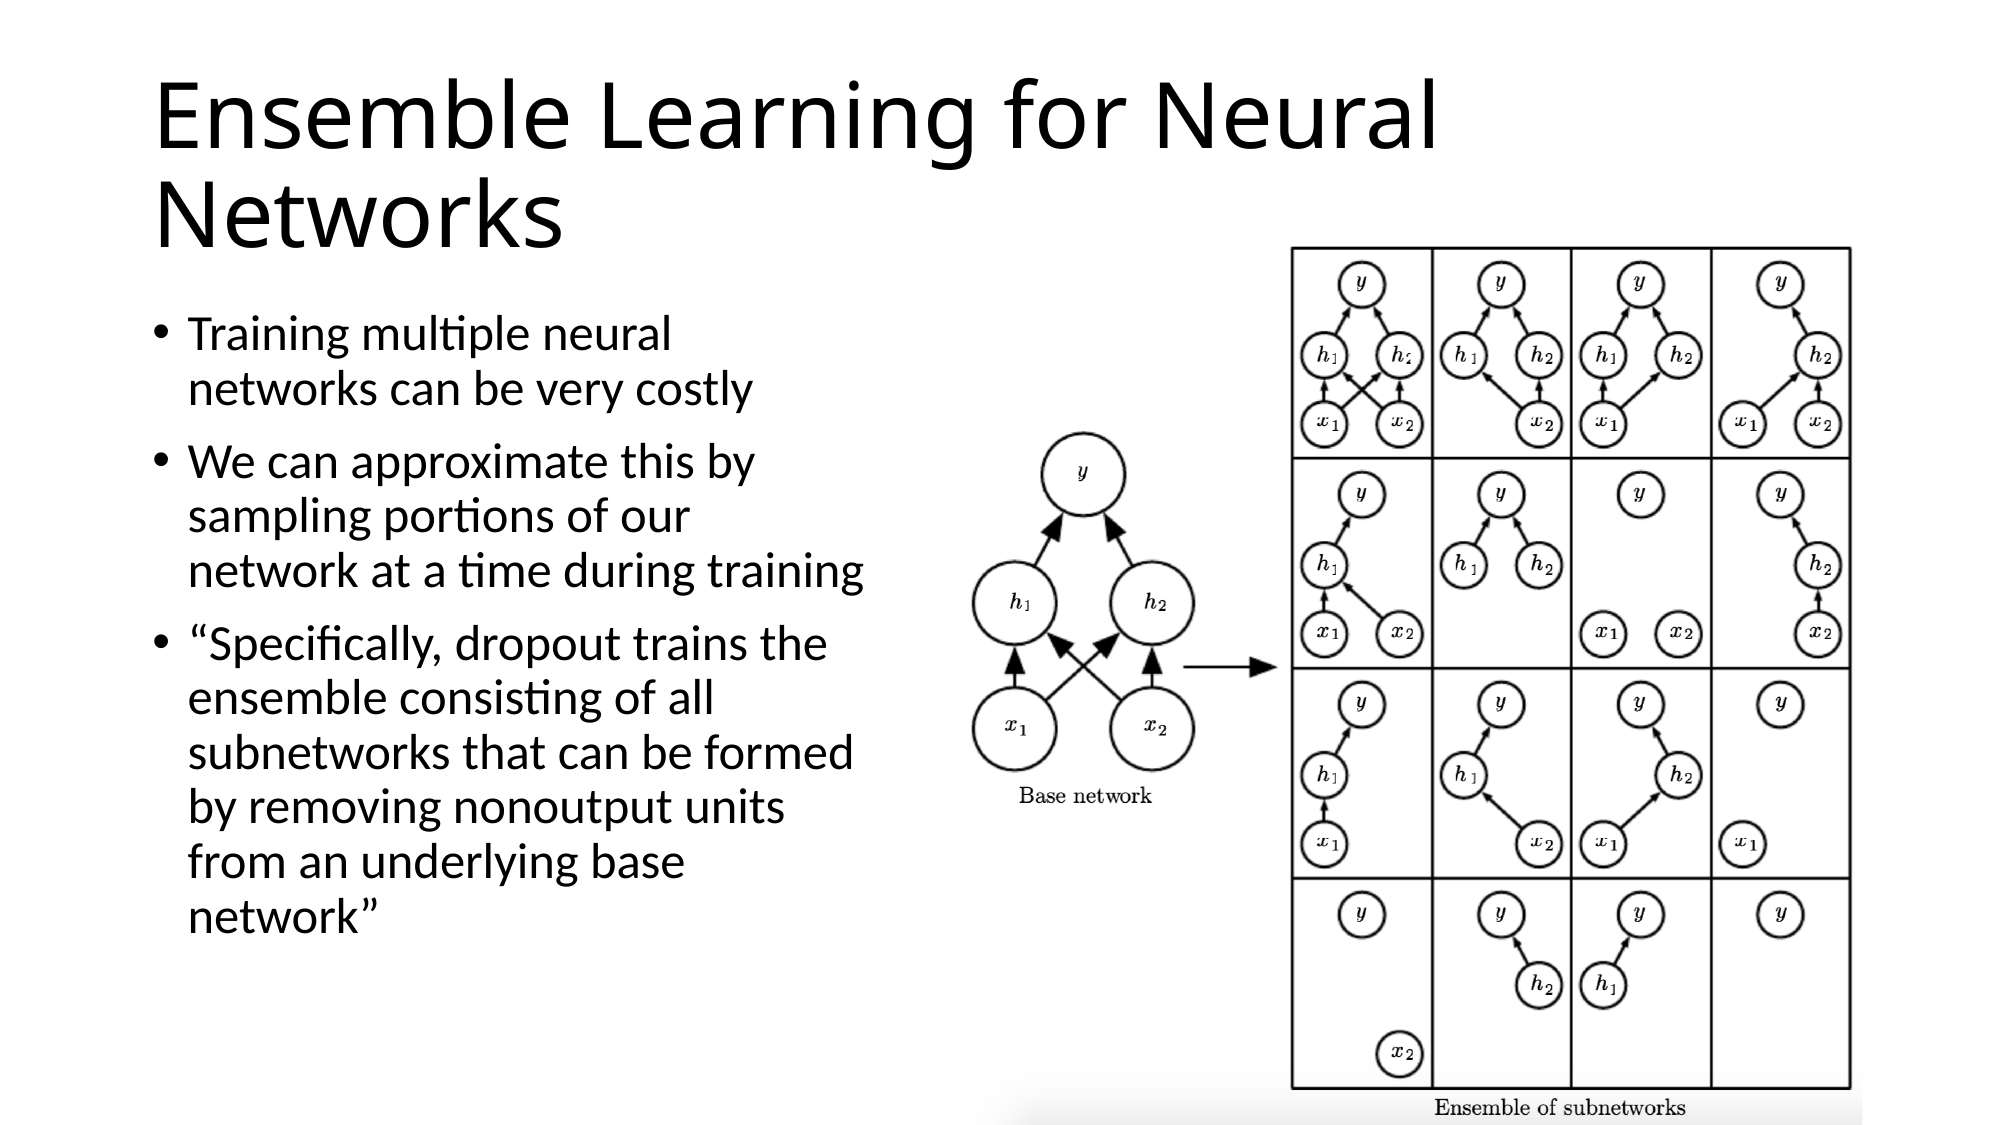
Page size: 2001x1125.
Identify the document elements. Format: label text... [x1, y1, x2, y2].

list Training multiple neural networks can be very costly We can approximate this by sampling portions of our network at a time during training “Speciﬁcally, dropout trains the ensemble consisting of all subnetworks that can be formed by removing nonoutput units from an underlying base network” [137, 299, 886, 1014]
picture [961, 237, 1863, 1125]
title Ensemble Learning for Neural Networks [137, 59, 1863, 278]
